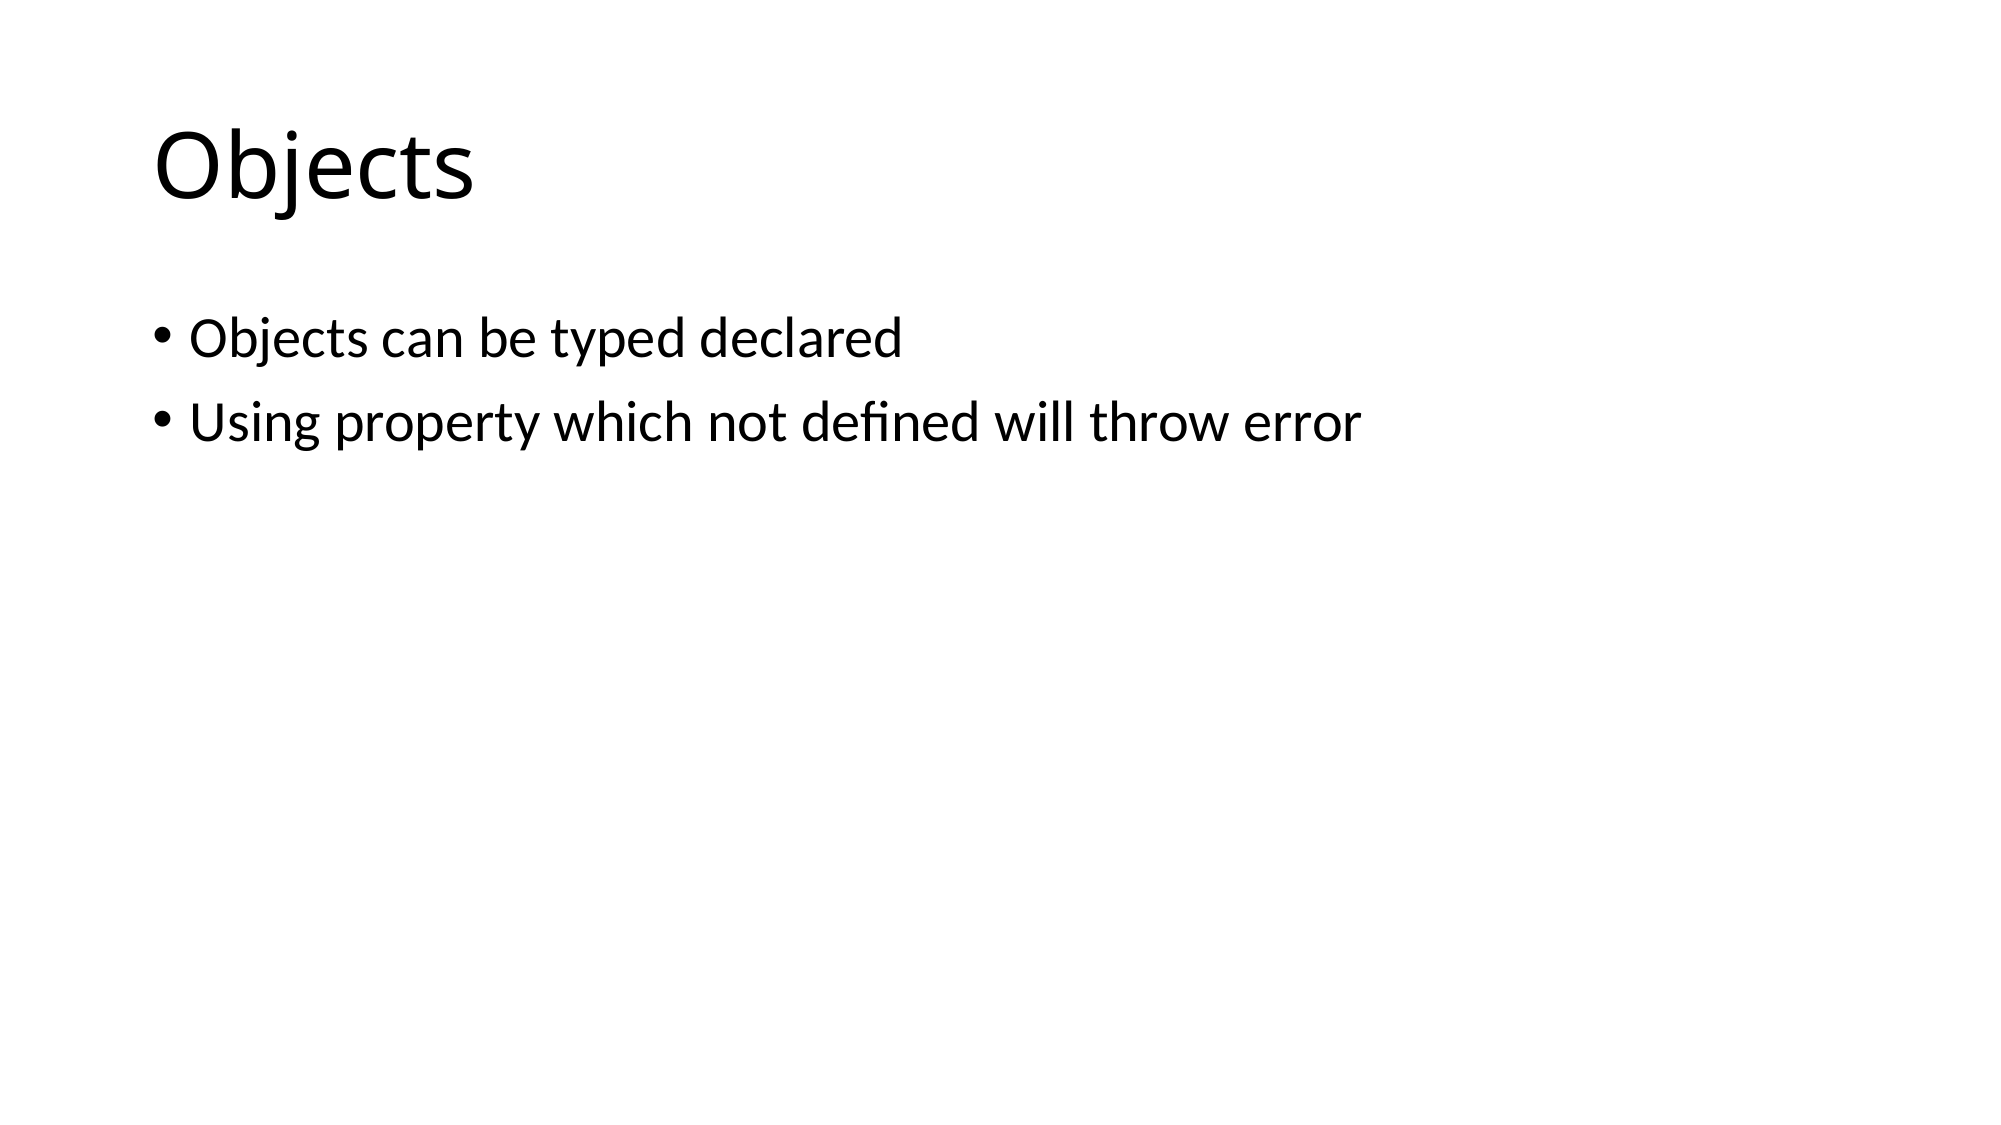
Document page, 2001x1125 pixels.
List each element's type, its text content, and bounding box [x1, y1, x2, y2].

list Objects can be typed declared Using property which not defined will throw error [137, 299, 1863, 1014]
title Objects [137, 59, 1863, 278]
